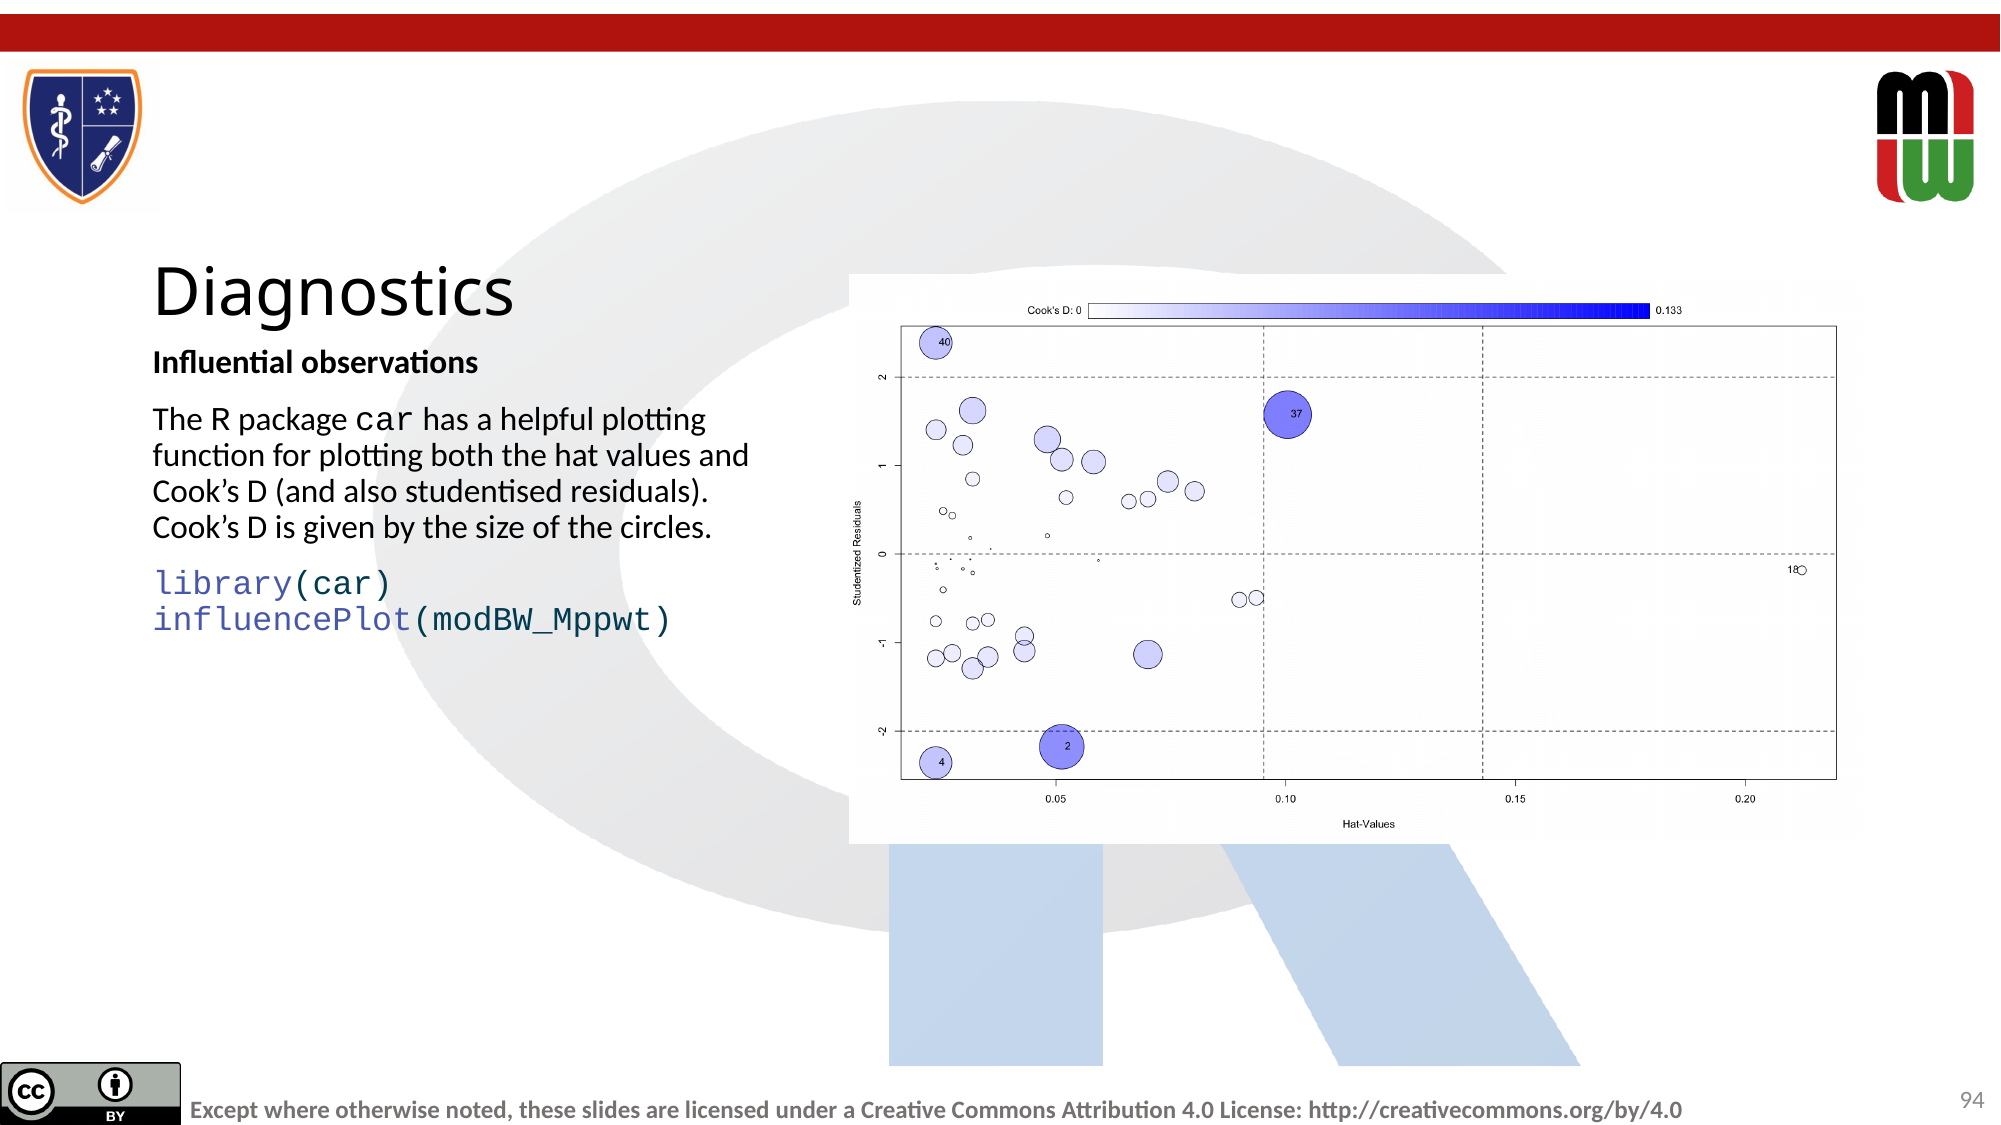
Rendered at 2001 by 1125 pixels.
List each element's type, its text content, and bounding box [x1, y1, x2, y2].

picture [849, 274, 1863, 844]
slide_number 94 [1550, 1073, 2000, 1125]
list Influential observations The R package car has a helpful plotting function for plotting both the hat values and Cook’s D (and also studentised residuals). Cook’s D is given by the size of the circles. library(car) influencePlot(modBW_Mppwt) [137, 337, 783, 963]
title Diagnostics [137, 75, 783, 337]
picture [4, 59, 161, 213]
picture [0, 1062, 181, 1125]
